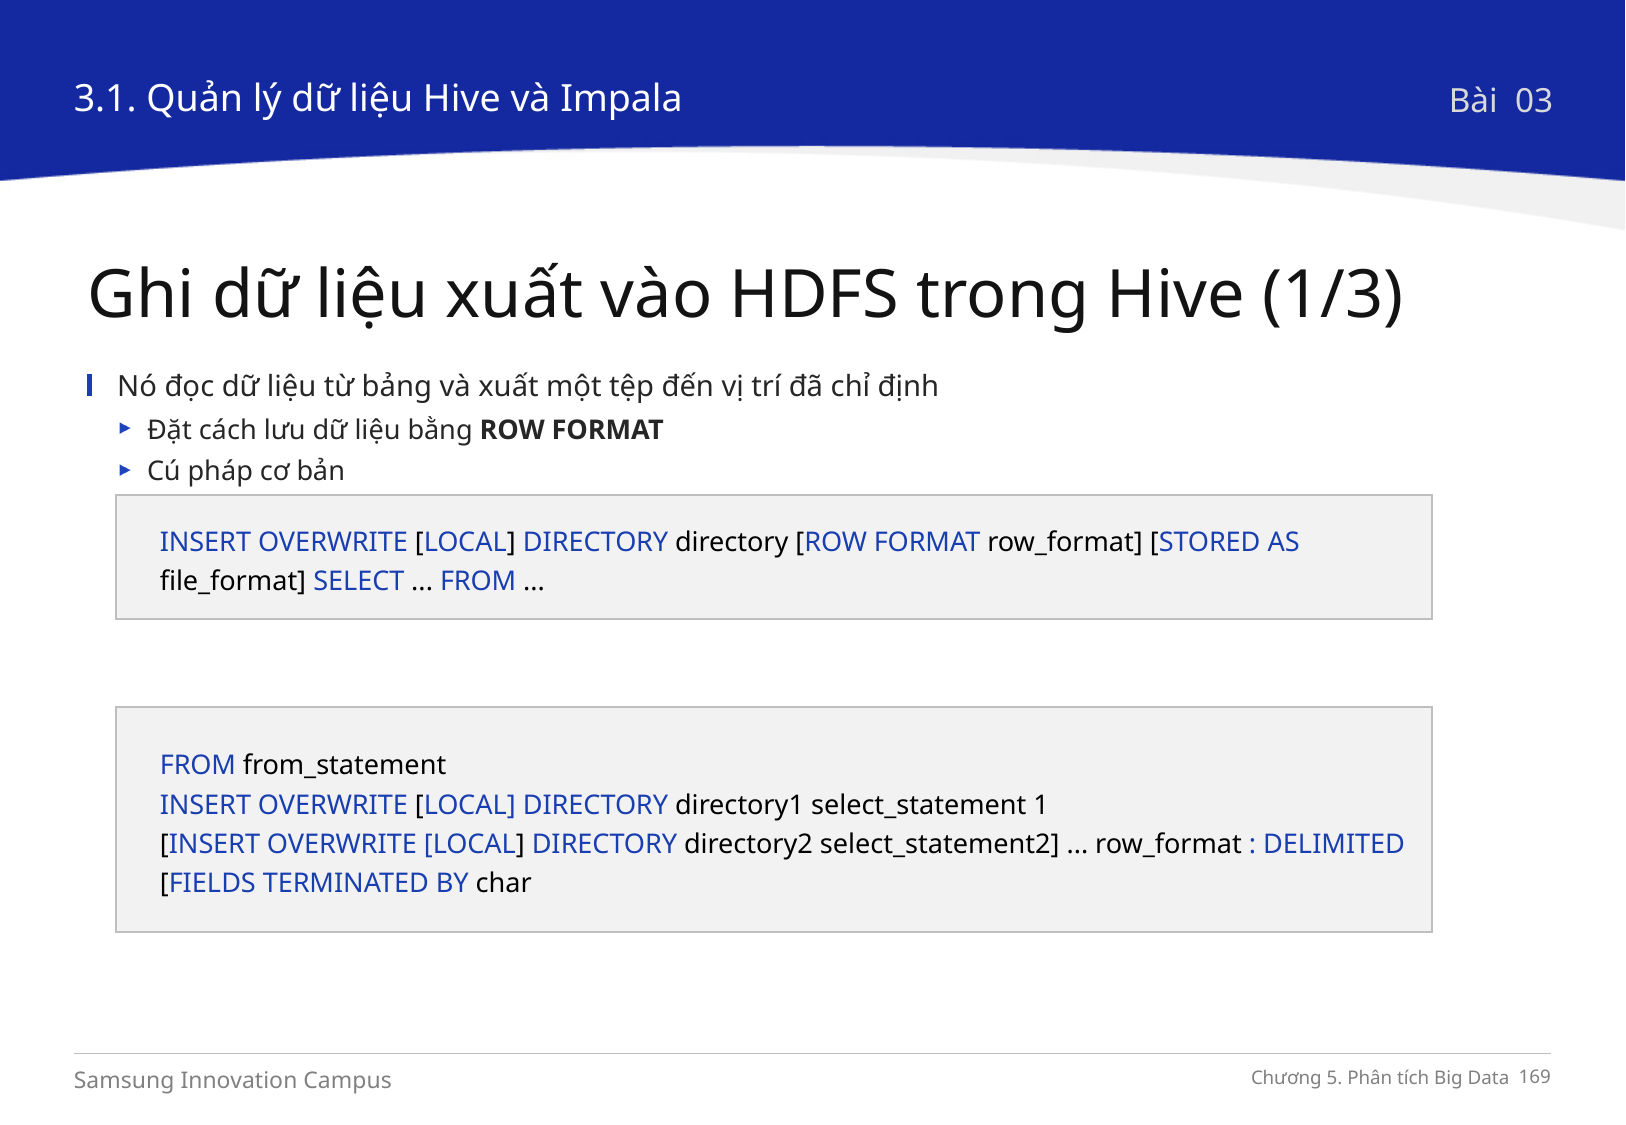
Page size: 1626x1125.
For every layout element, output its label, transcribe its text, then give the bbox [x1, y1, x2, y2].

text_box INSERT OVERWRITE [LOCAL] DIRECTORY directory [ROW FORMAT row_format] [STORED AS file_format] SELECT ... FROM ... [115, 494, 1433, 620]
list Bài 03 [1423, 79, 1554, 120]
list 3.1. Quản lý dữ liệu Hive và Impala [73, 73, 1396, 119]
text_box FROM from_statement INSERT OVERWRITE [LOCAL] DIRECTORY directory1 select_statement 1 [INSERT OVERWRITE [LOCAL] DIRECTORY directory2 select_statement2] ... row_format : DELIMITED [FIELDS TERMINATED BY char [115, 706, 1433, 933]
picture [0, 0, 1625, 1125]
list Nó đọc dữ liệu từ bảng và xuất một tệp đến vị trí đã chỉ định Đặt cách lưu dữ liệu bằng ROW FORMAT Cú pháp cơ bản Cú pháp của nhiều lần chèn [87, 365, 1531, 516]
list Ghi dữ liệu xuất vào HDFS trong Hive (1/3) [87, 249, 1531, 331]
